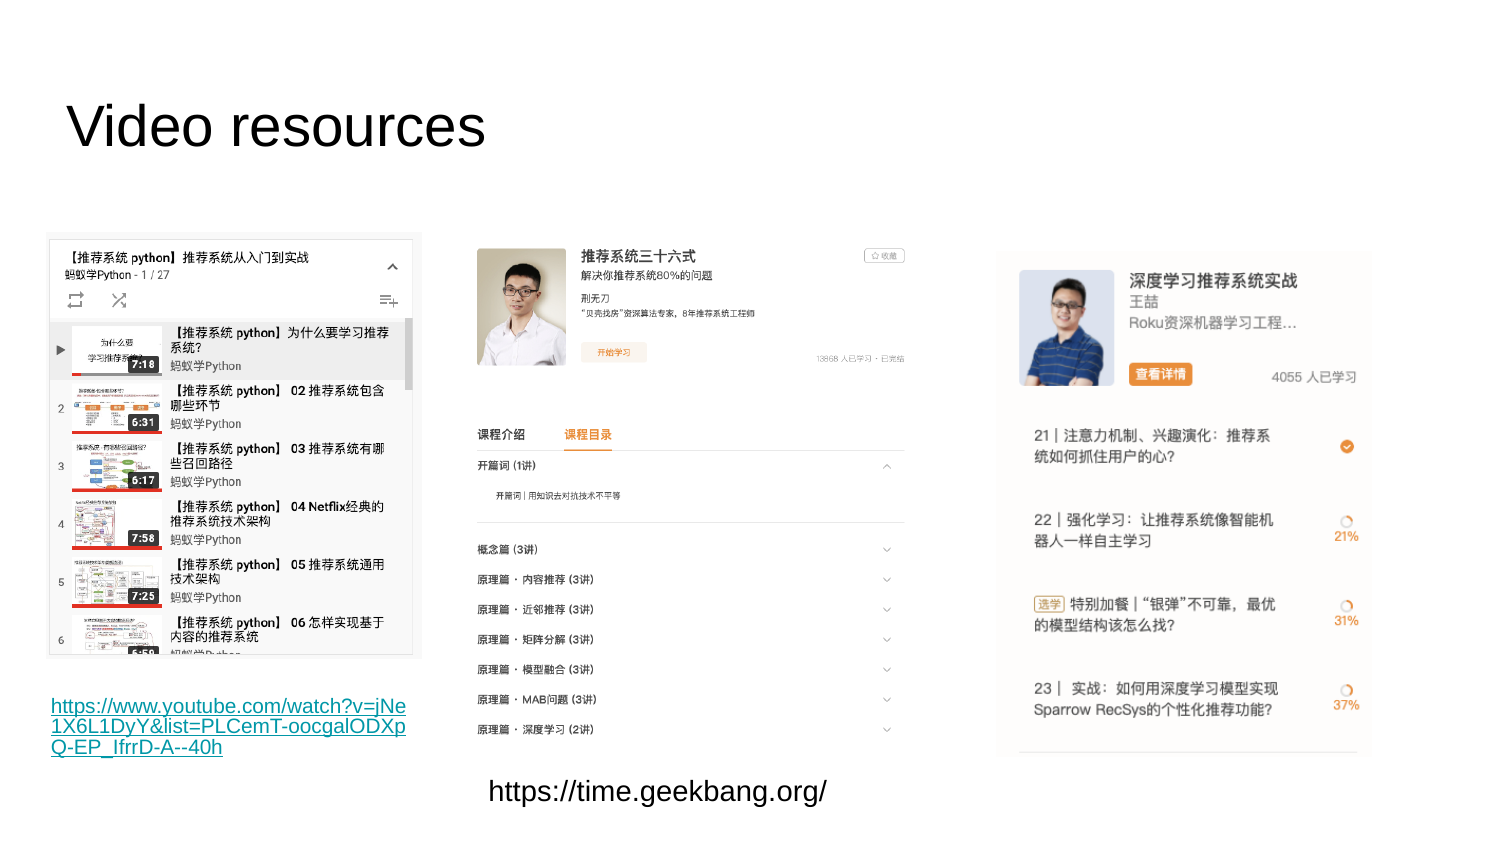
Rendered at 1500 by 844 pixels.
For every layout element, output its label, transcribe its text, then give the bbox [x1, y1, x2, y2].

title Video resources [51, 72, 1449, 167]
picture [46, 232, 422, 660]
text_box https://time.geekbang.org/ [473, 756, 1043, 834]
text_box https://www.youtube.com/watch?v=jNe1X6L1DyY&list=PLCemT-oocgalODXpQ-EP_IfrrD-A--40h [35, 677, 432, 796]
picture [464, 232, 911, 745]
picture [996, 251, 1372, 758]
